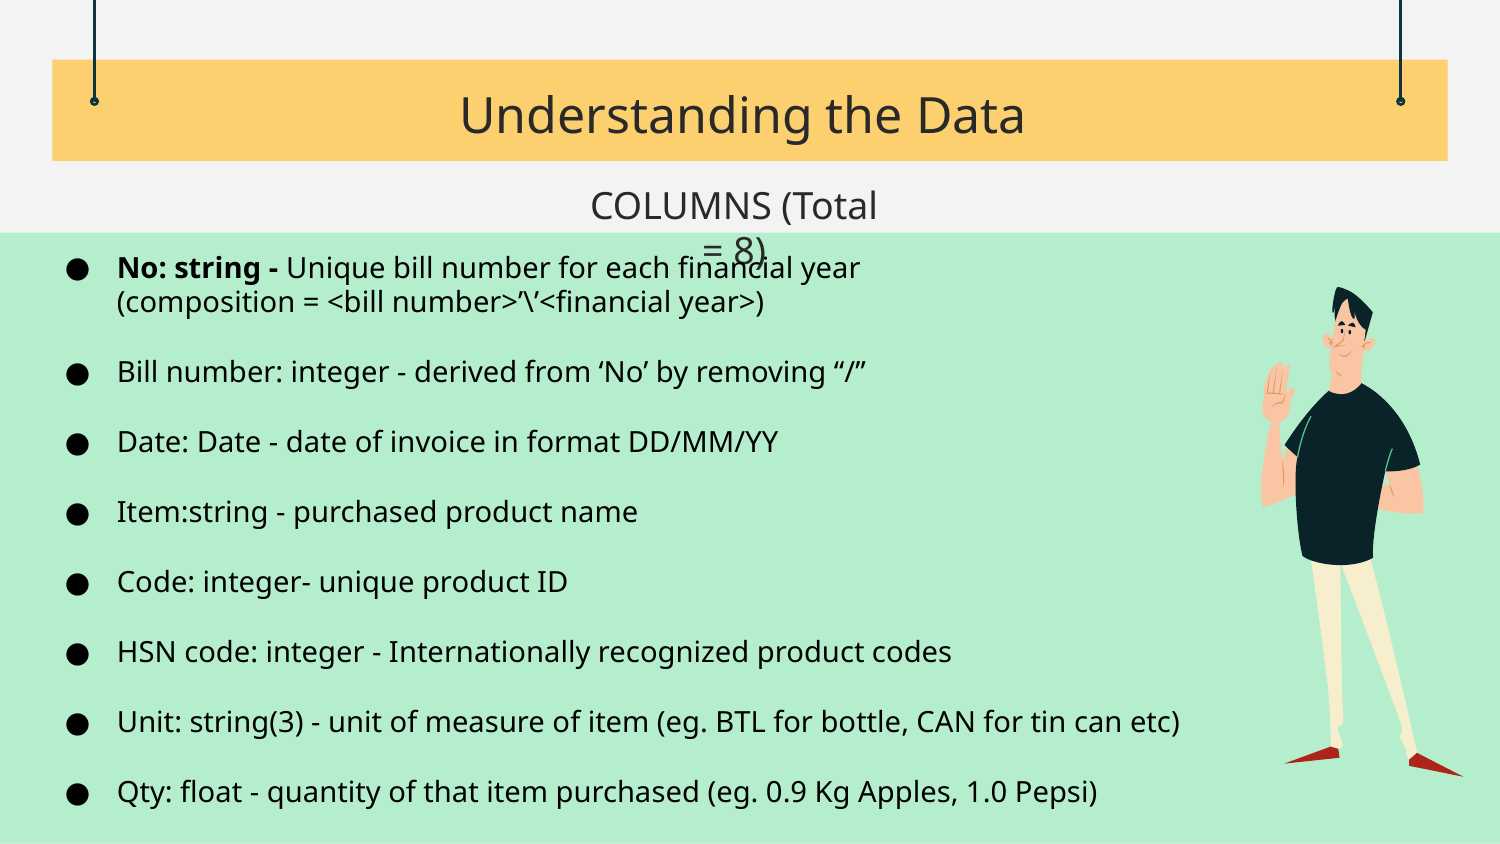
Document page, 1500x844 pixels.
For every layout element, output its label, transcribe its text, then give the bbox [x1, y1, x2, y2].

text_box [1256, 286, 1464, 777]
text_box No: string - Unique bill number for each financial year (composition = <bill number>’\’<financial year>) Bill number: integer - derived from ‘No’ by removing “/” Date: Date - date of invoice in format DD/MM/YY Item:string - purchased product name Code: integer- unique product ID HSN code: integer - Internationally recognized product codes Unit: string(3) - unit of measure of item (eg. BTL for bottle, CAN for tin can etc) Qty: float - quantity of that item purchased (eg. 0.9 Kg Apples, 1.0 Pepsi) [26, 233, 1370, 824]
text_box COLUMNS (Total = 8) [559, 172, 909, 233]
title Understanding the Data [225, 68, 1274, 164]
